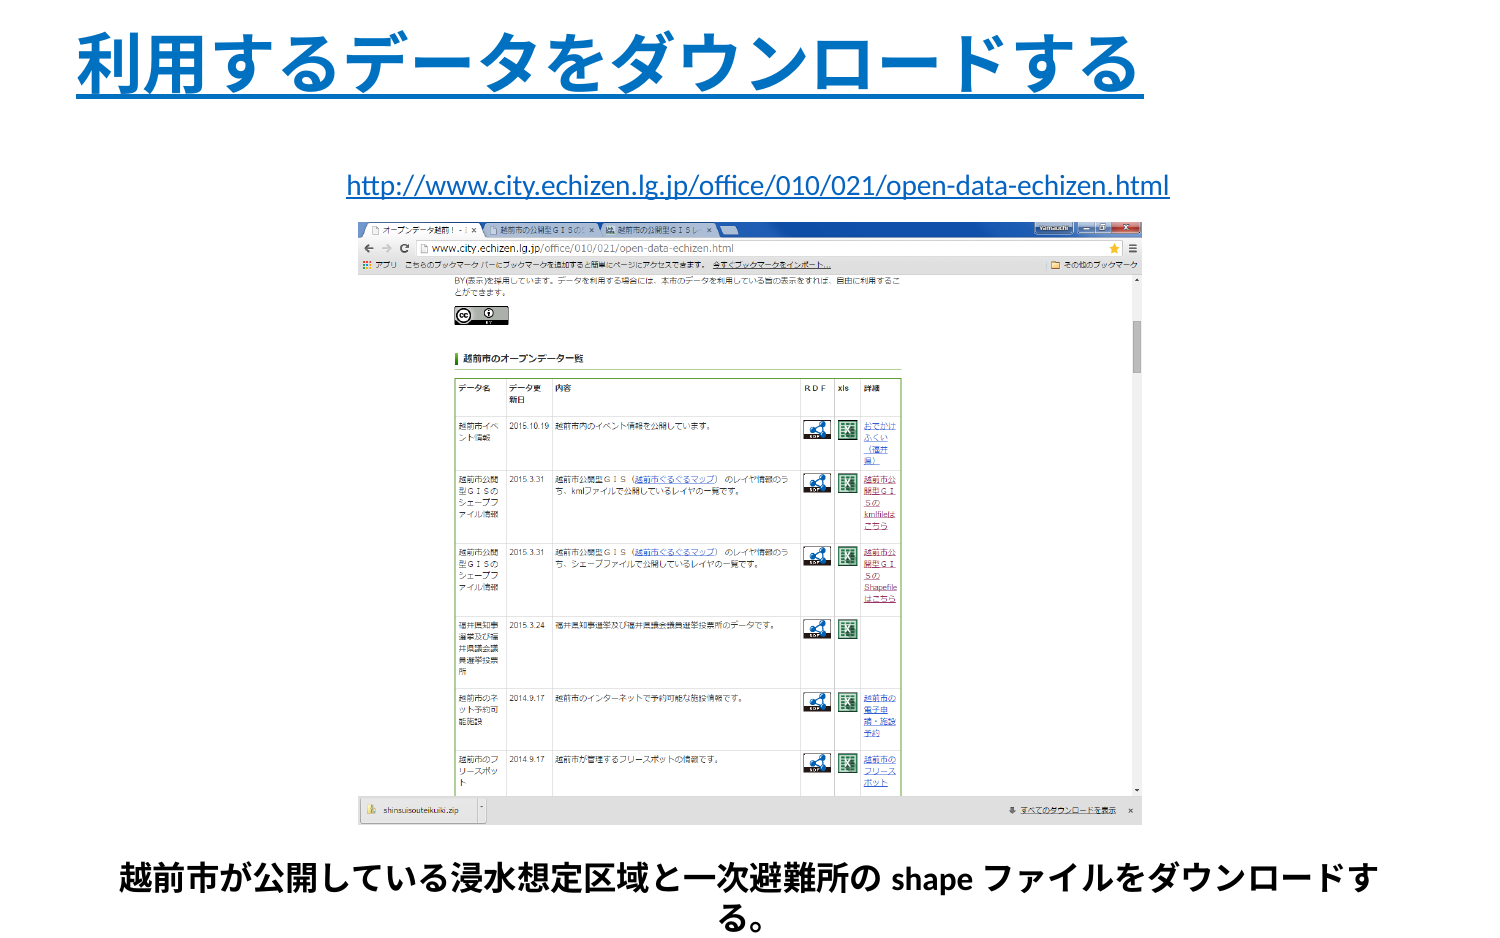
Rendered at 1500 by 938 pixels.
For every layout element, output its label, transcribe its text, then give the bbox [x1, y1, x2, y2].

text_box http://www.city.echizen.lg.jp/office/010/021/open-data-echizen.html [331, 158, 1223, 209]
text_box 越前市が公開している浸水想定区域と一次避難所のshapeファイルをダウンロードする。 [96, 850, 1404, 938]
picture [358, 222, 1142, 825]
title 利用するデータをダウンロードする [60, 25, 1355, 109]
